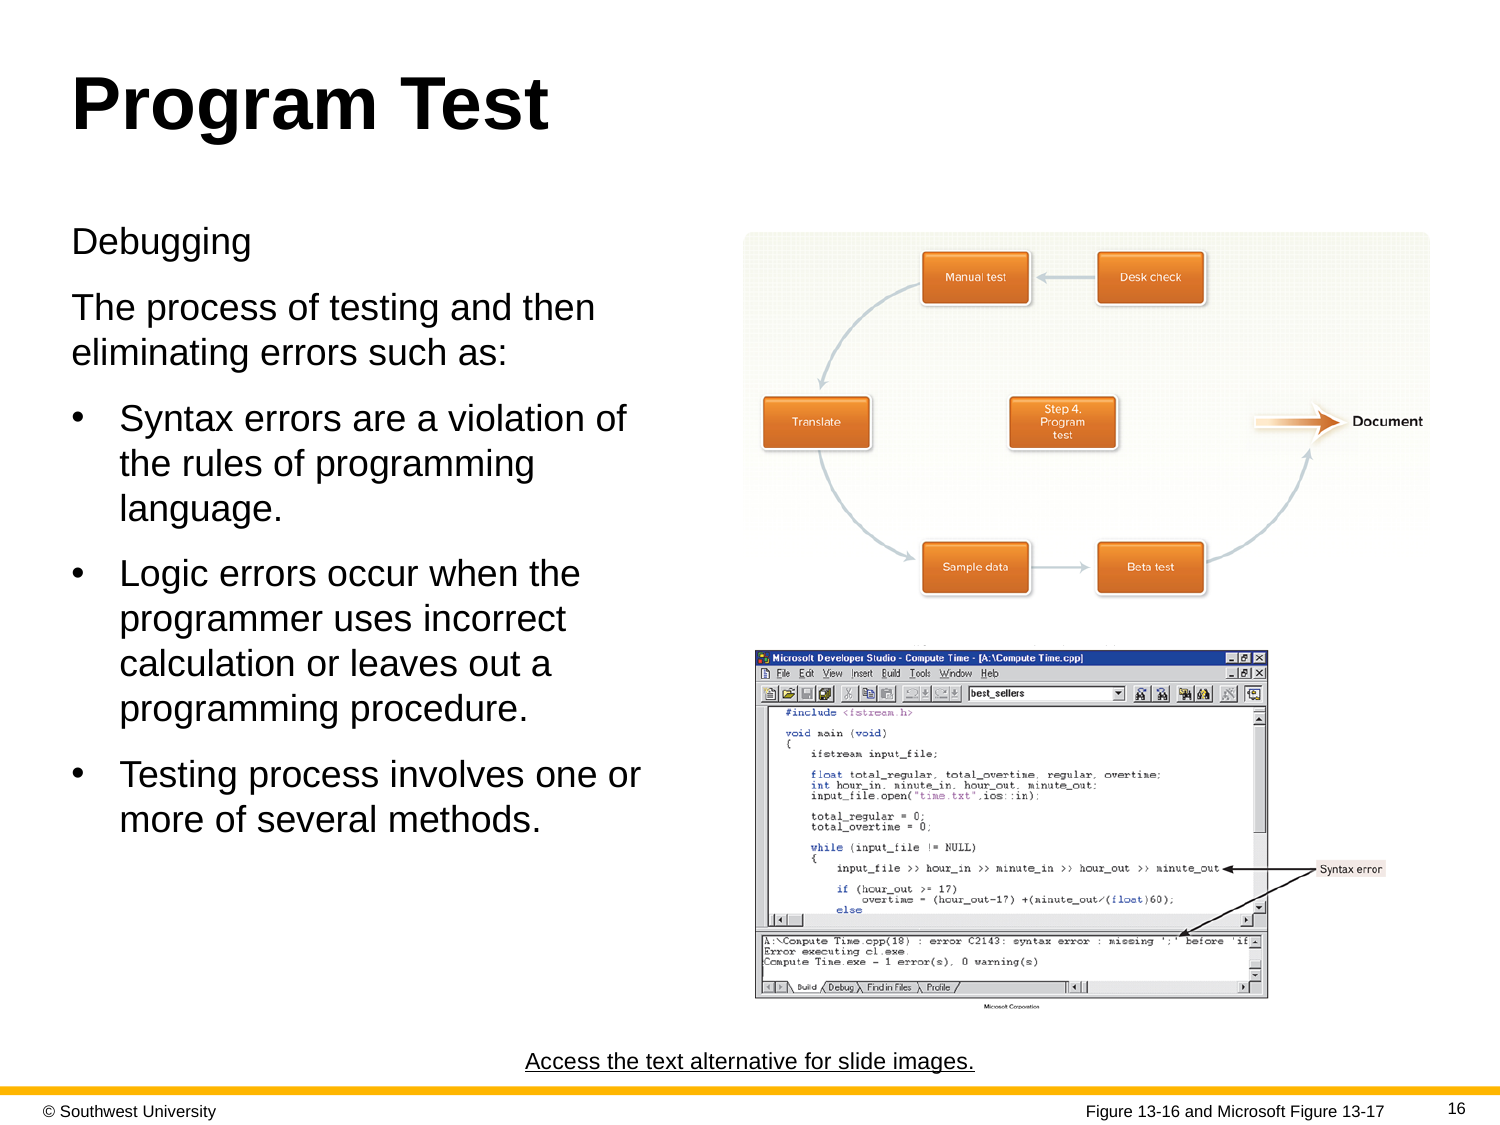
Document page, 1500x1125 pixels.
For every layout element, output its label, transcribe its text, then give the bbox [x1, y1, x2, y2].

list Figure 13-16 and Microsoft Figure 13-17 [256, 1096, 1400, 1125]
list Access the text alternative for slide images. [480, 1038, 1020, 1082]
picture [743, 230, 1430, 600]
picture [755, 645, 1386, 1009]
list Debugging The process of testing and then eliminating errors such as: Syntax errors are a violation of the rules of programming language. Logic errors occur when the programmer uses incorrect calculation or leaves out a programming procedure. Testing process involves one or more of several methods. [56, 209, 679, 1025]
title Program Test [56, 38, 1444, 173]
slide_number 16 [1415, 1094, 1474, 1122]
